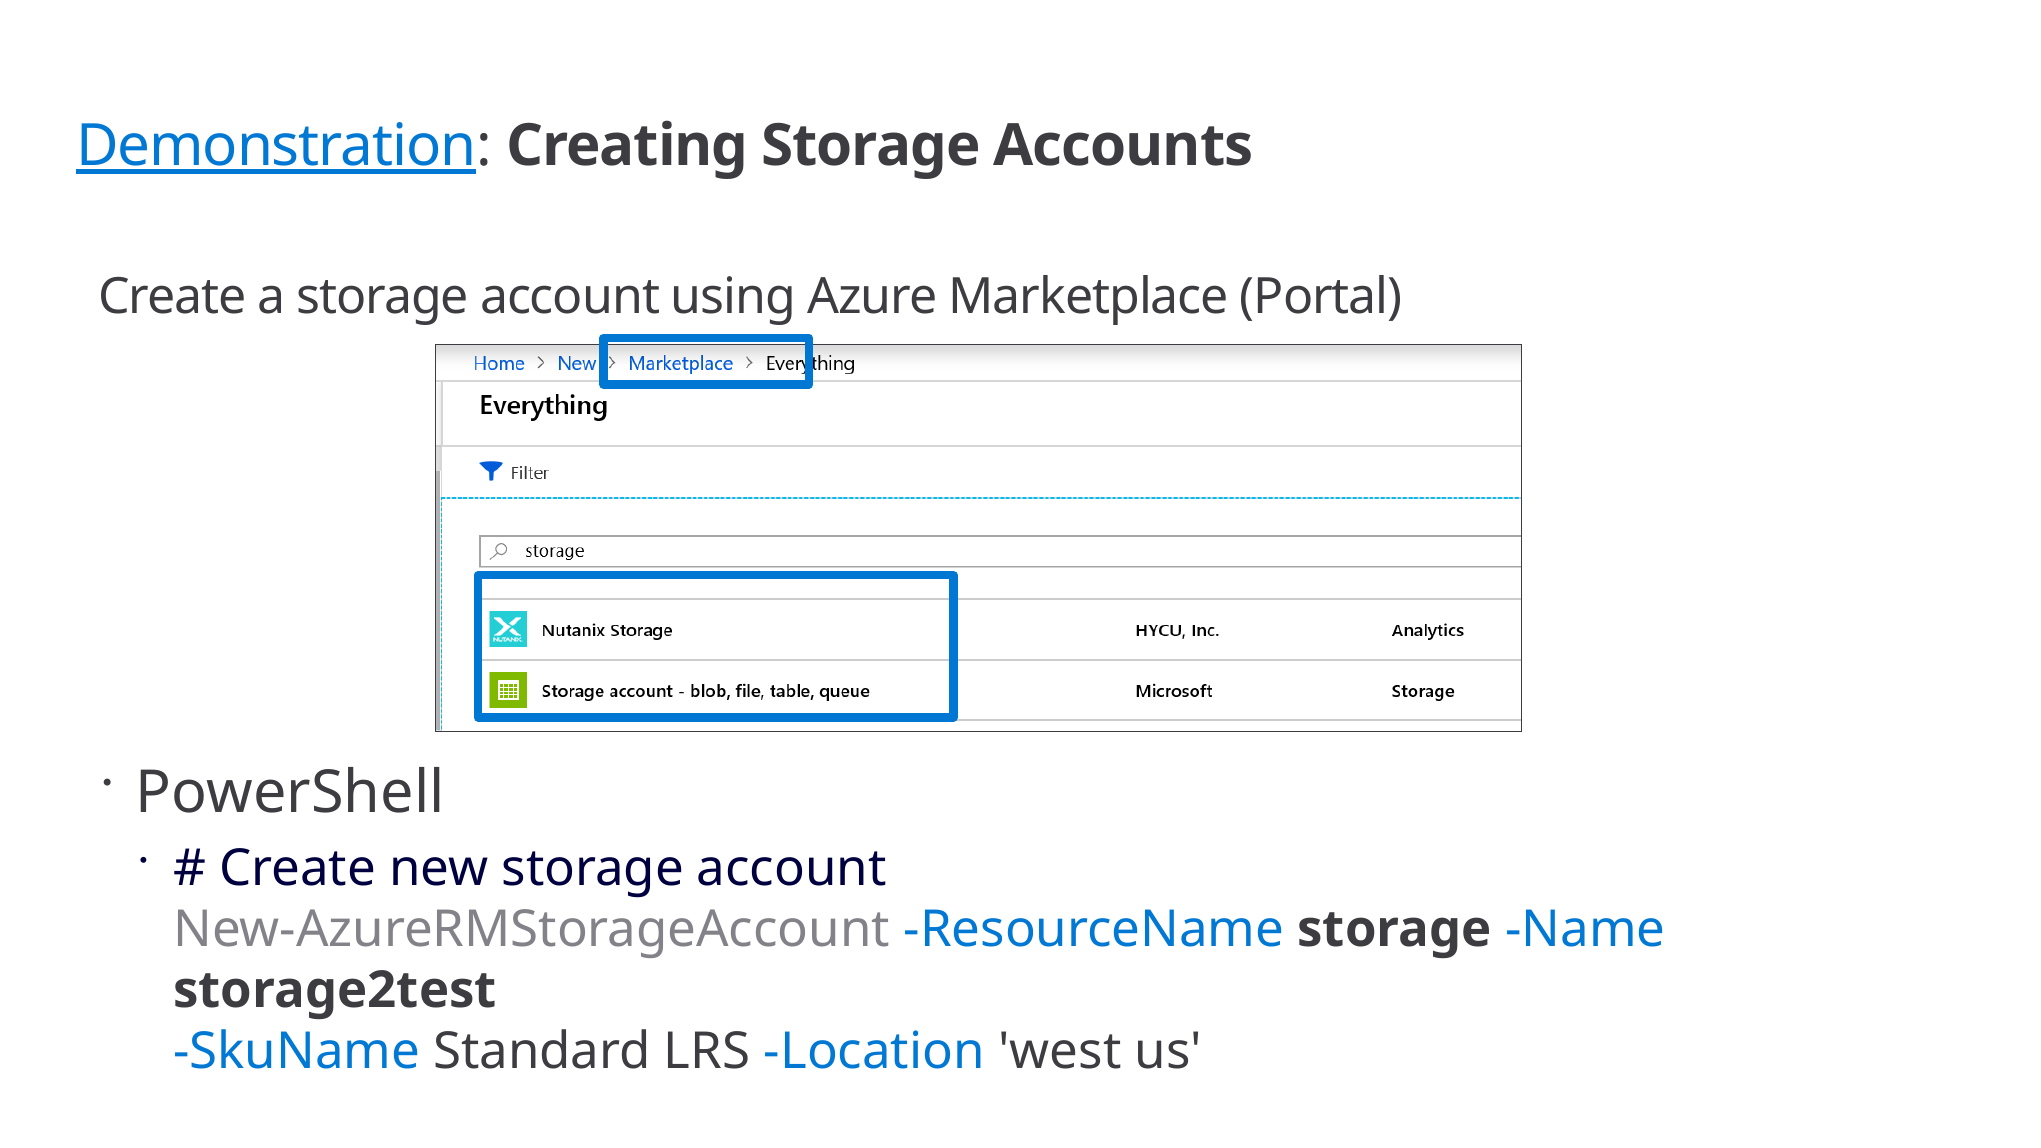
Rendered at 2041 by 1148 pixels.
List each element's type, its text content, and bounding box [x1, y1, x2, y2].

title Demonstration: Creating Storage Accounts [76, 93, 1969, 230]
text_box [434, 337, 1523, 733]
list Create a storage account using Azure Marketplace (Portal) [98, 248, 1942, 340]
text_box PowerShell # Create new storage account New-AzureRMStorageAccount -ResourceName storage -Name storage2test -SkuName Standard LRS -Location 'west us' [98, 752, 1942, 1080]
